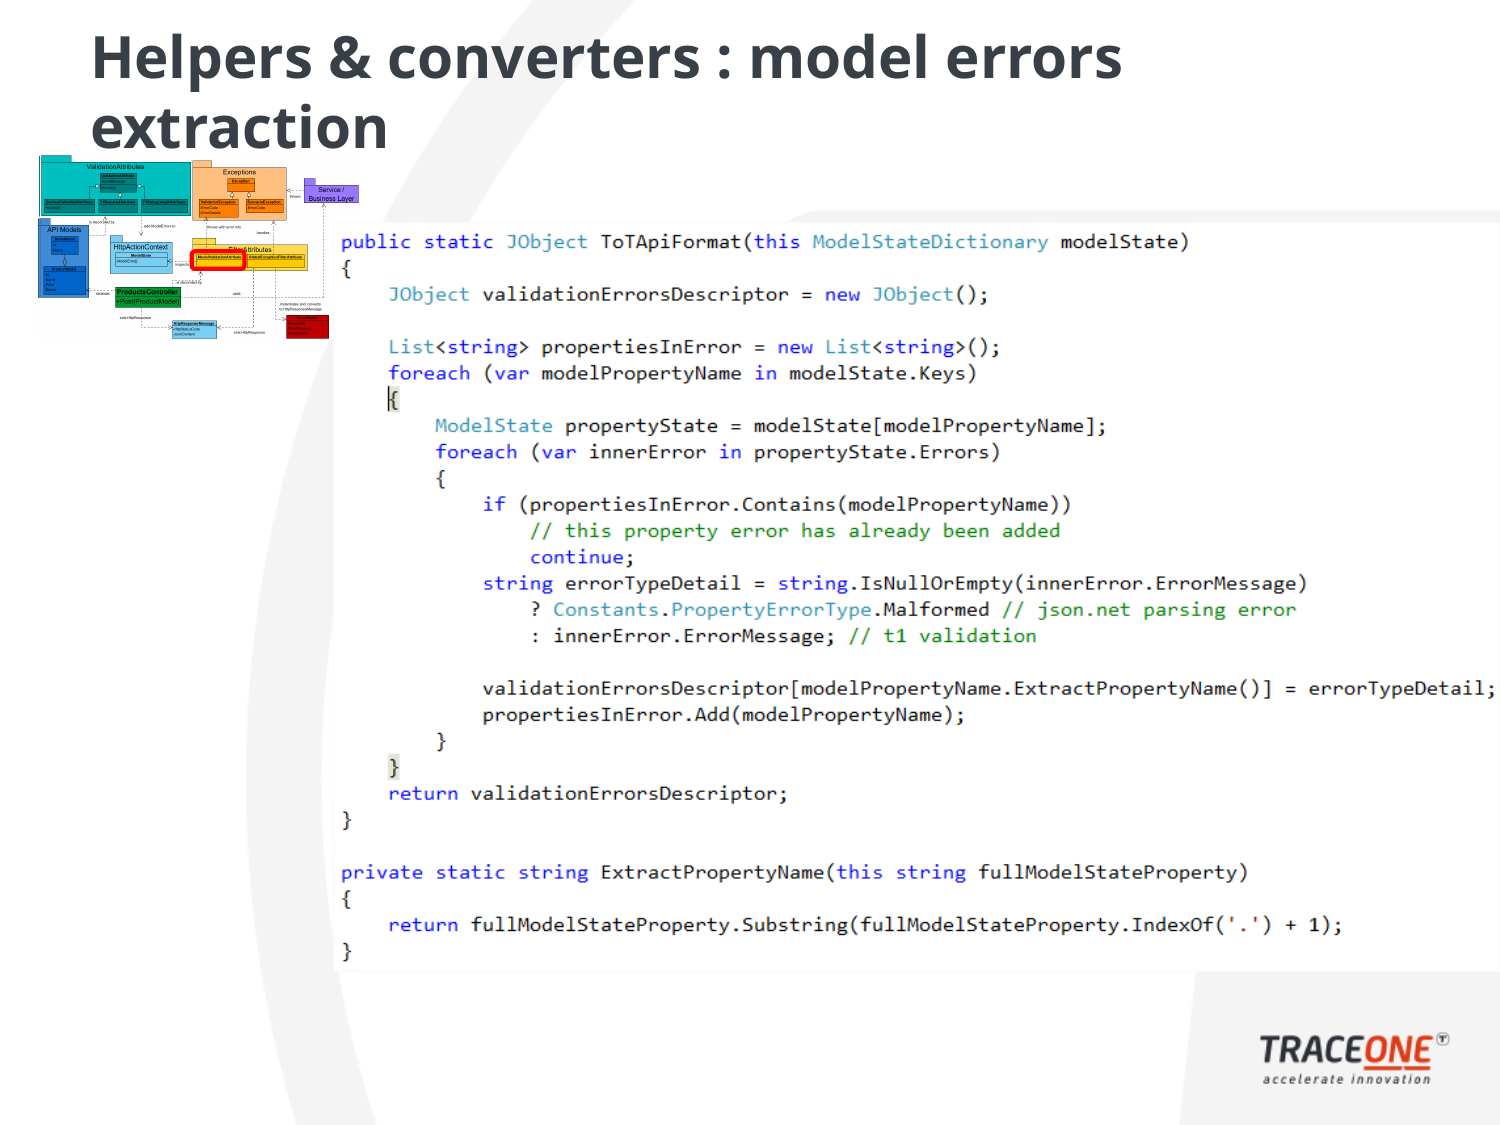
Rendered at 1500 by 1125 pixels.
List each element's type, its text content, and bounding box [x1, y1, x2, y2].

title Helpers & converters : model errors extraction [75, 45, 1425, 135]
picture [0, 0, 1500, 1125]
